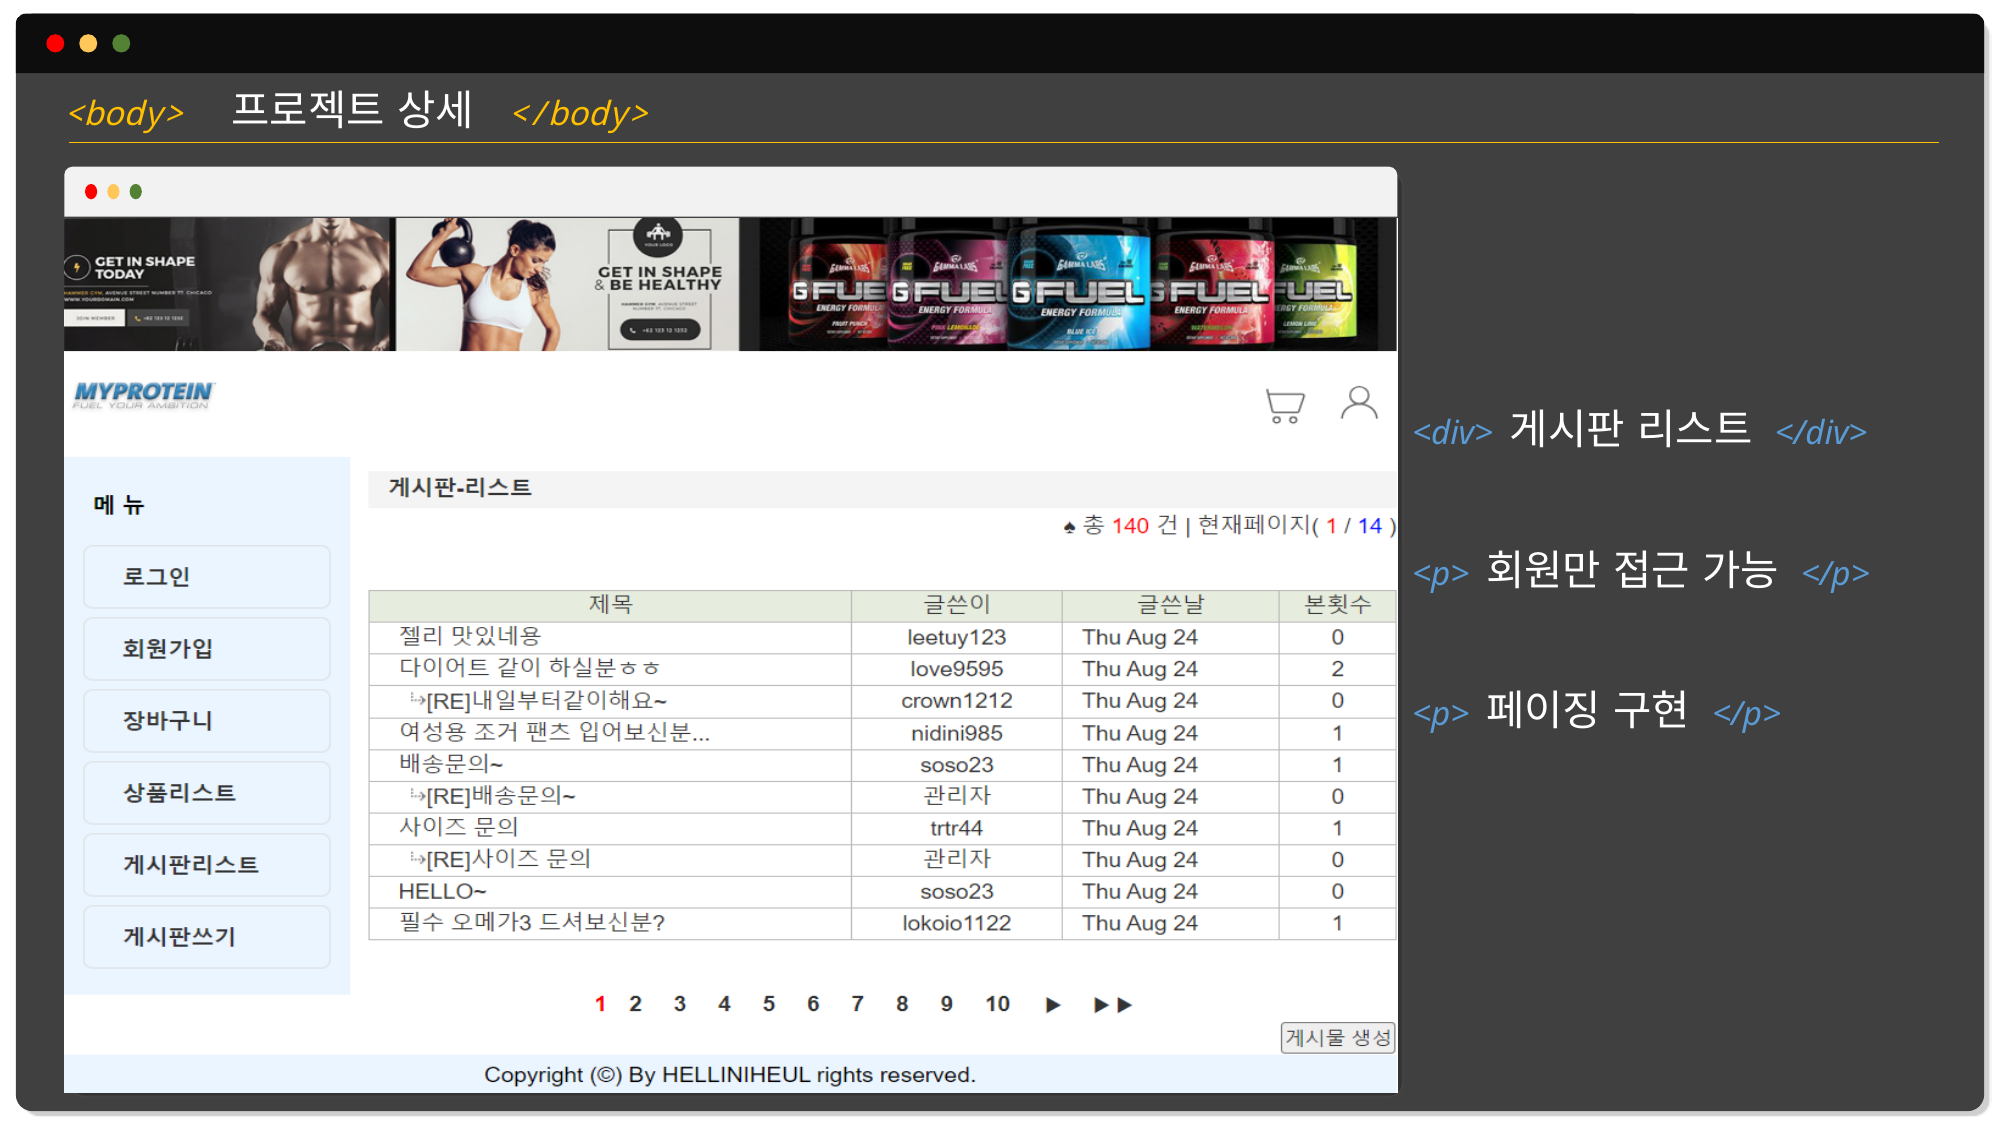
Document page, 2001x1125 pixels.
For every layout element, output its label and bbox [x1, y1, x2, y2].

picture [64, 218, 1398, 1093]
text_box [15, 13, 1985, 1112]
text_box [64, 166, 1398, 218]
